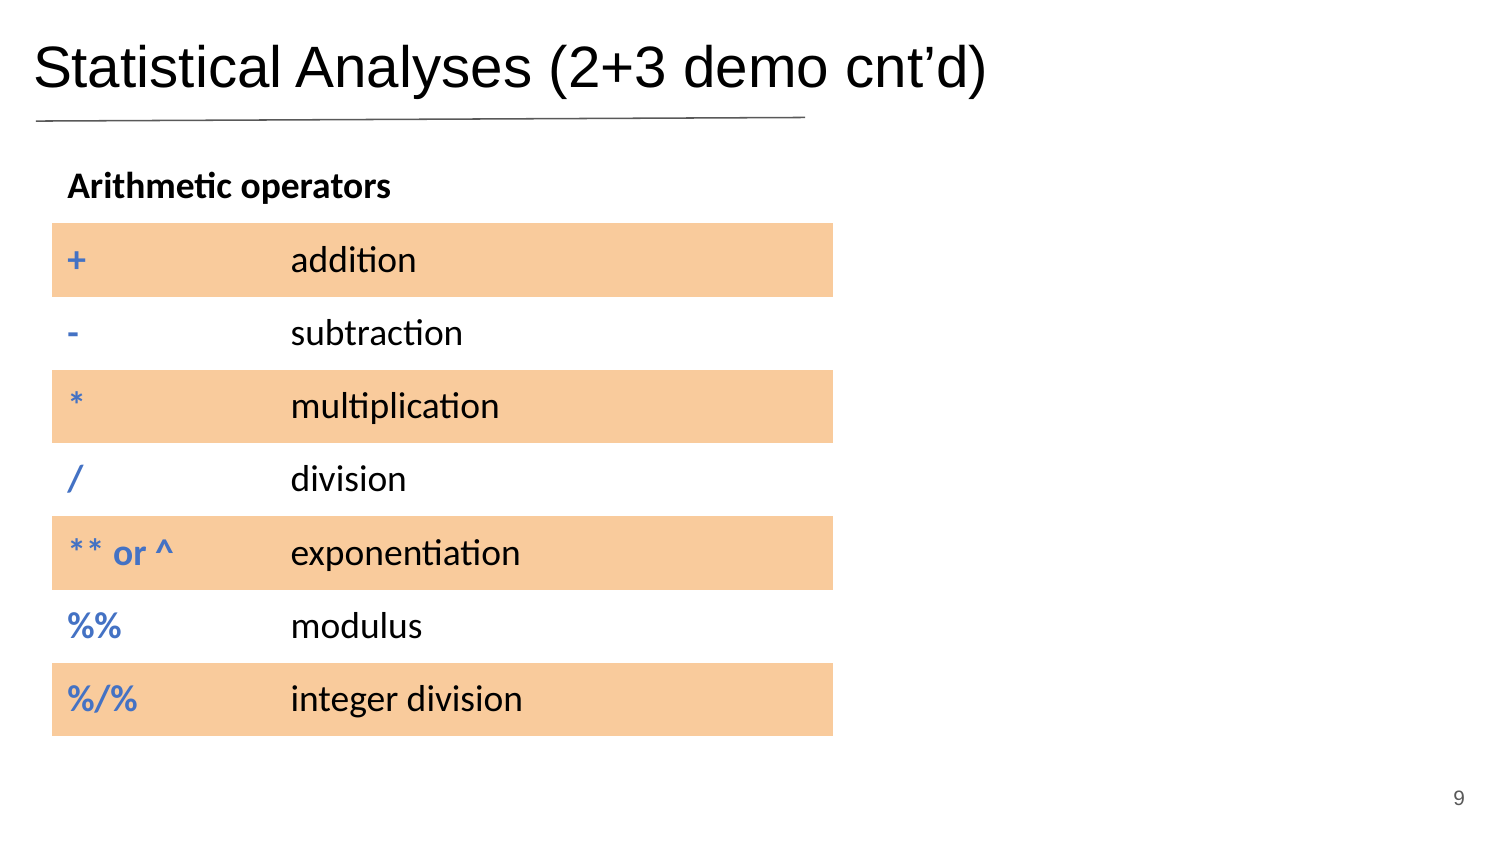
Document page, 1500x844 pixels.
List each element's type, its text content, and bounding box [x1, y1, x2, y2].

table_cell / [52, 443, 276, 516]
table_cell %/% [52, 663, 276, 736]
table_cell %% [52, 590, 276, 663]
title Statistical Analyses (2+3 demo cnt’d) [18, 14, 1416, 109]
table_cell modulus [276, 590, 833, 663]
table_cell multiplication [276, 370, 833, 443]
table_cell division [276, 443, 833, 516]
table_cell - [52, 297, 276, 370]
table_cell addition [276, 223, 833, 297]
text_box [35, 117, 806, 122]
slide_number ‹#› [1389, 764, 1480, 830]
table_cell subtraction [276, 297, 833, 370]
table_cell * [52, 370, 276, 443]
table_cell exponentiation [276, 516, 833, 590]
table_header Arithmetic operators [52, 150, 833, 223]
table_cell + [52, 223, 276, 297]
table_cell ** or ^ [52, 516, 276, 590]
table_cell integer division [276, 663, 833, 736]
